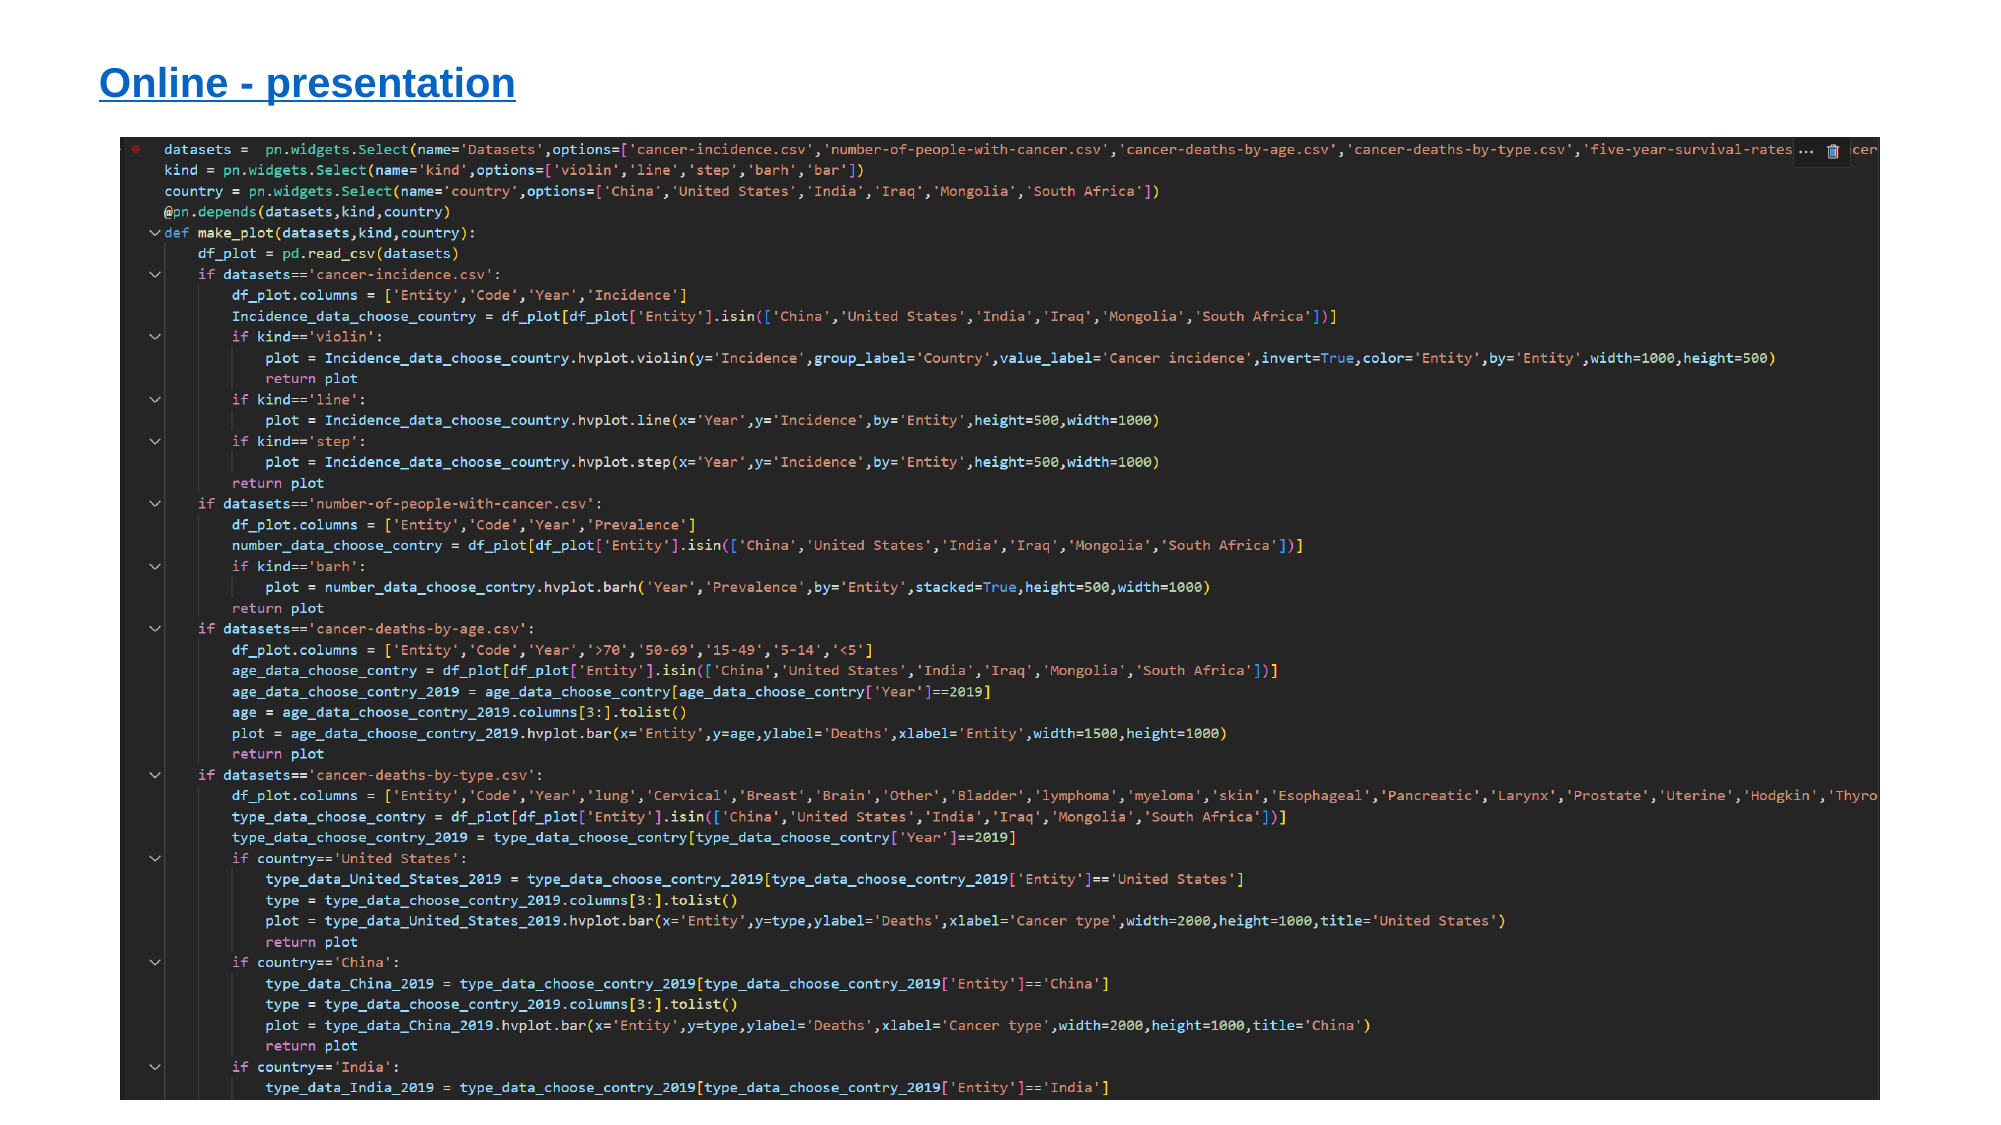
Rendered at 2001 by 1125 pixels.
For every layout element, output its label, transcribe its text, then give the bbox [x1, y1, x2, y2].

text_box Online - presentation [84, 48, 2000, 114]
picture [120, 137, 1880, 1100]
